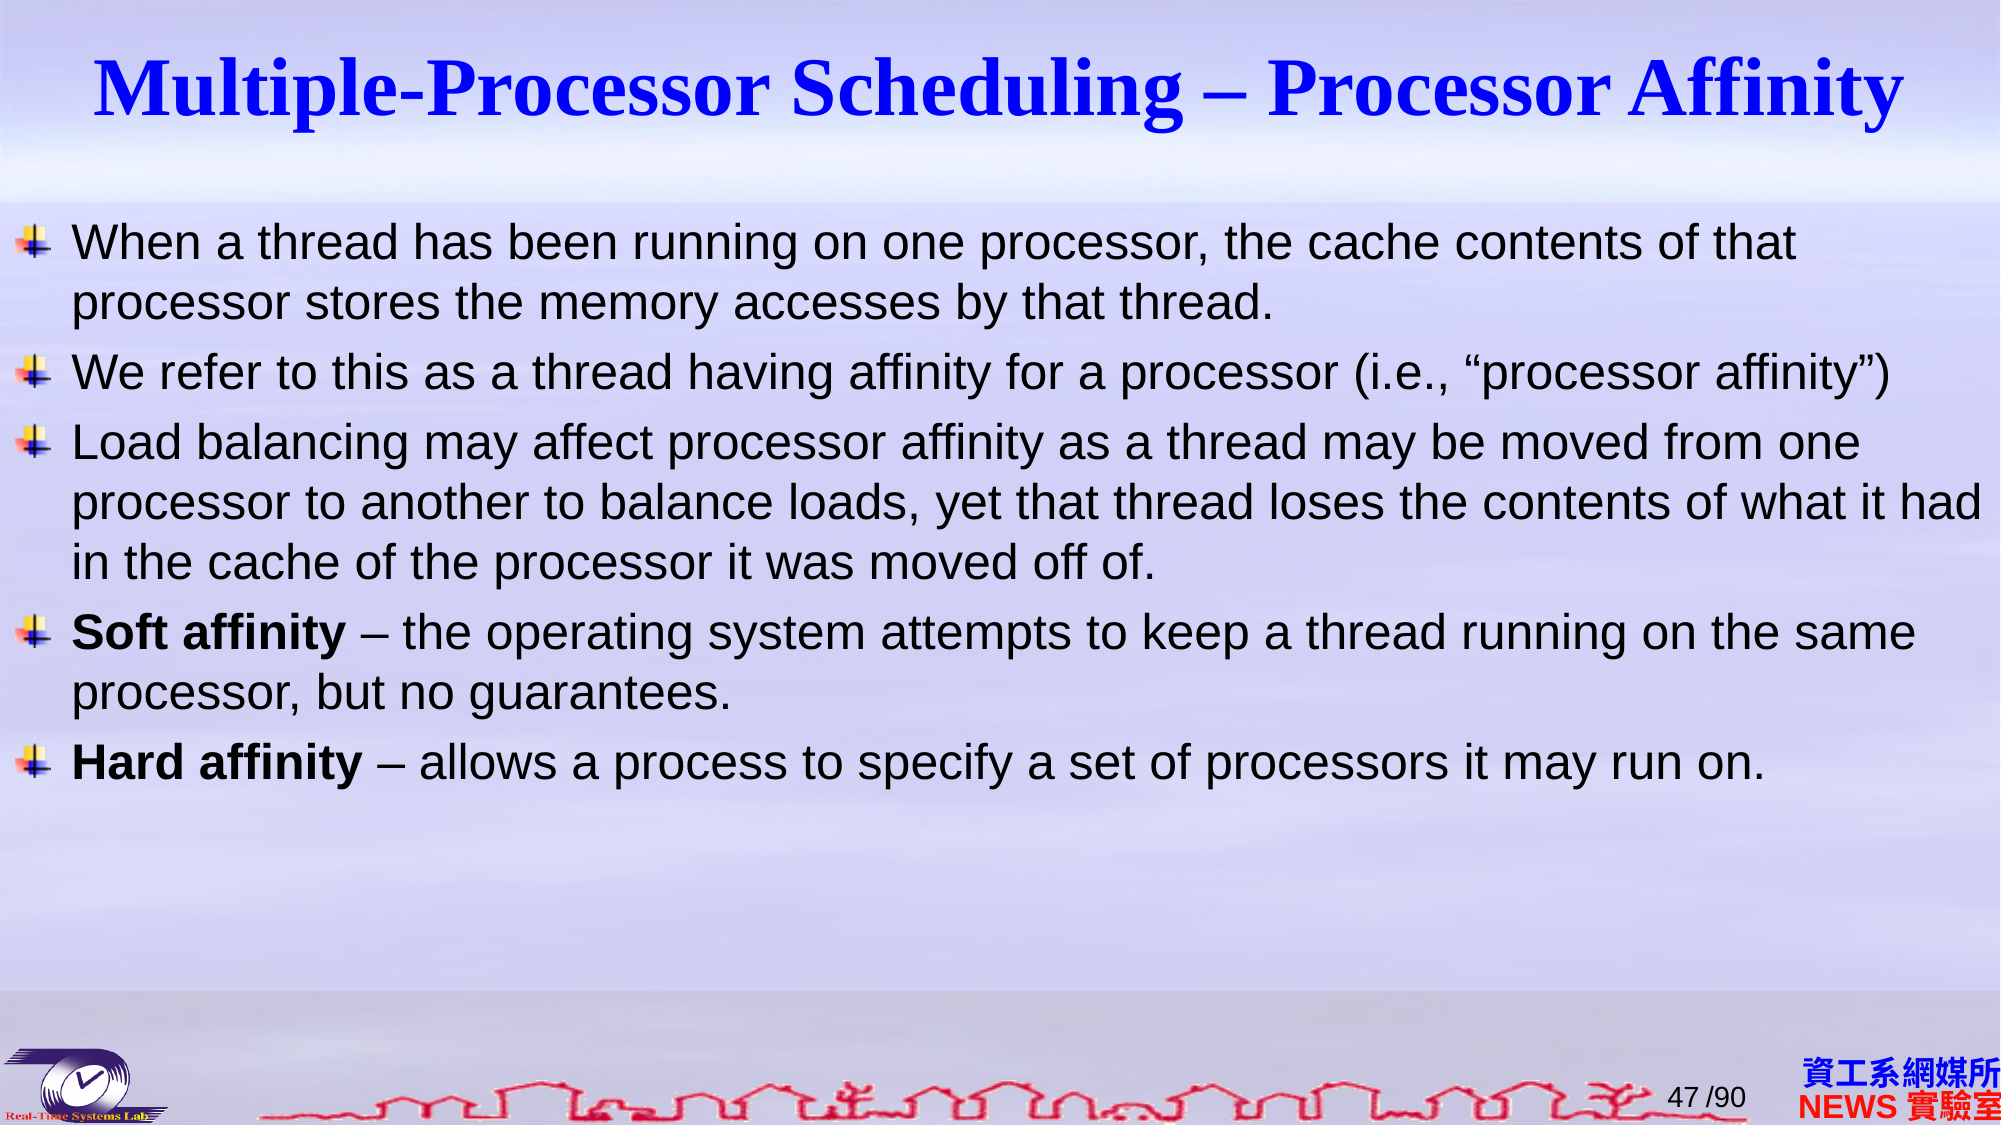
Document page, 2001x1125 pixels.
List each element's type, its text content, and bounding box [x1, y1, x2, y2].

picture [0, 0, 2001, 1125]
picture [15, 742, 51, 778]
picture [15, 352, 51, 388]
footer /90 [1715, 1070, 2000, 1125]
title Multiple-Processor Scheduling – Processor Affinity [0, 35, 2000, 130]
picture [15, 222, 51, 258]
picture [15, 612, 51, 648]
list When a thread has been running on one processor, the cache contents of that processor stores the memory accesses by that thread. We refer to this as a thread having affinity for a processor (i.e., “processor affinity”) Load balancing may affect processor affinity as a thread may be moved from one processor to another to balance loads, yet that thread loses the contents of what it had in the cache of the processor it was moved off of. Soft affinity – the operating system attempts to keep a thread running on the same processor, but no guarantees. Hard affinity – allows a process to specify a set of processors it may run on. [0, 202, 2000, 992]
slide_number 46 [1248, 1070, 1715, 1125]
picture [15, 422, 51, 458]
